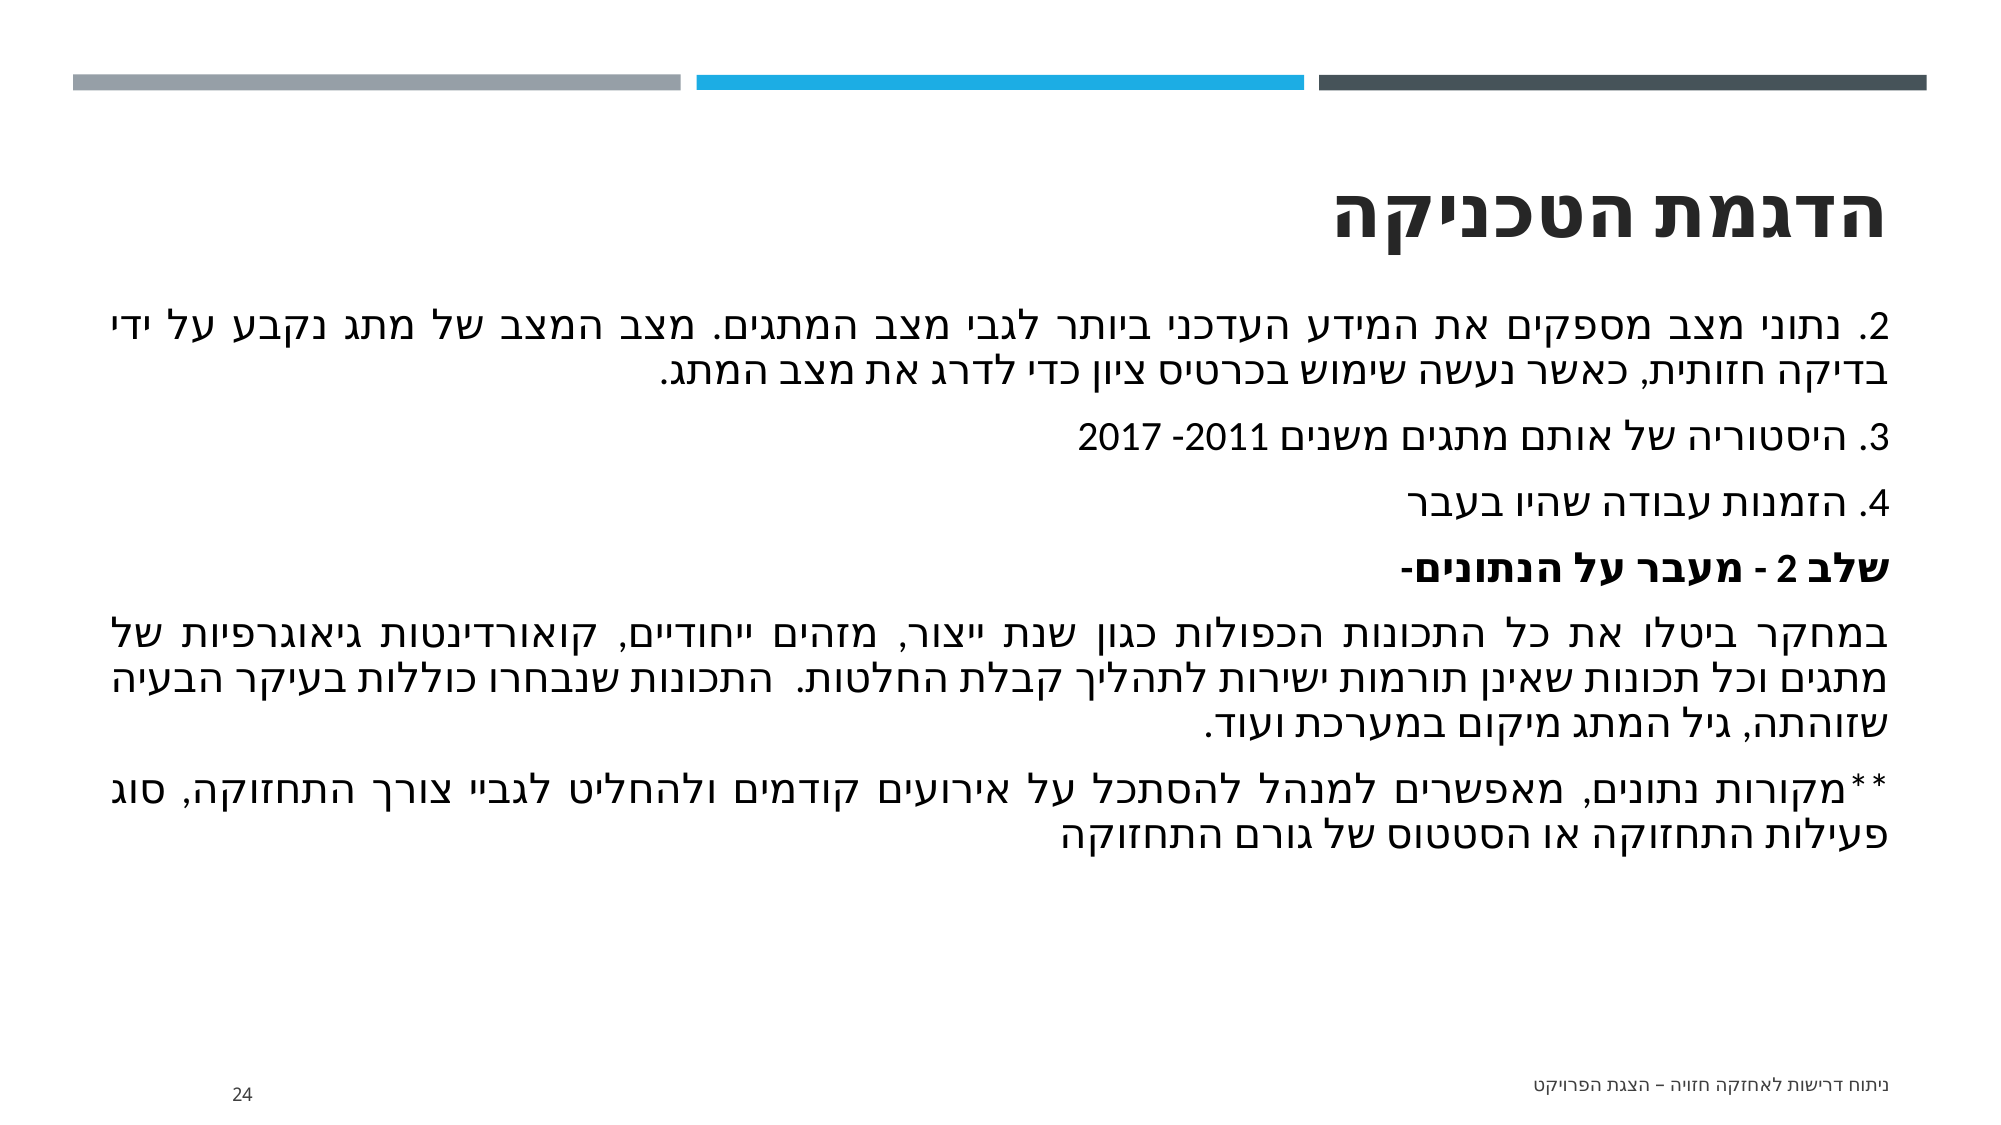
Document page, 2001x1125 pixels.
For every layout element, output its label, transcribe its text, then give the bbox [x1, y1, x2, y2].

list 2. נתוני מצב מספקים את המידע העדכני ביותר לגבי מצב המתגים. מצב המצב של מתג נקבע על ידי בדיקה חזותית, כאשר נעשה שימוש בכרטיס ציון כדי לדרג את מצב המתג. 3. היסטוריה של אותם מתגים משנים 2011- 2017 4. הזמנות עבודה שהיו בעבר שלב 2 - מעבר על הנתונים- במחקר ביטלו את כל התכונות הכפולות כגון שנת ייצור, מזהים ייחודיים, קואורדינטות גיאוגרפיות של מתגים וכל תכונות שאינן תורמות ישירות לתהליך קבלת החלטות. התכונות שנבחרו כוללות בעיקר הבעיה שזוהתה, גיל המתג מיקום במערכת ועוד. **מקורות נתונים, מאפשרים למנהל להסתכל על אירועים קודמים ולהחליט לגביי צורך התחזוקה, סוג פעילות התחזוקה או הסטטוס של גורם התחזוקה [95, 297, 1905, 1125]
title הדגמת הטכניקה [95, 115, 1905, 260]
